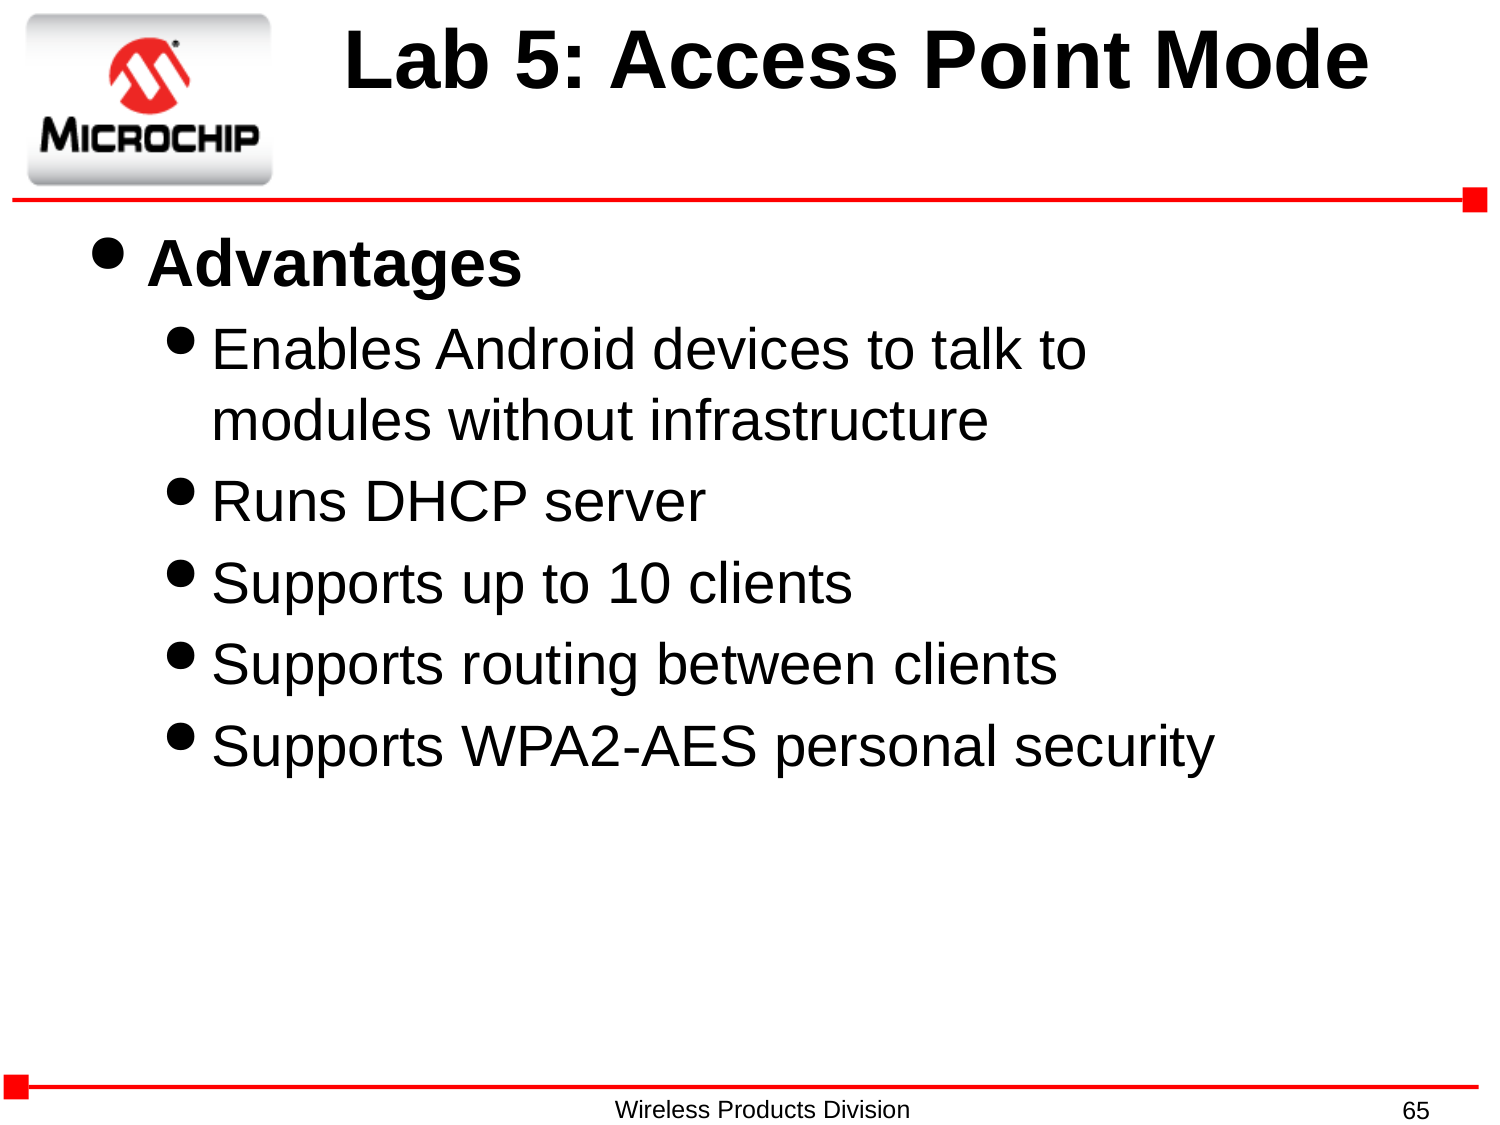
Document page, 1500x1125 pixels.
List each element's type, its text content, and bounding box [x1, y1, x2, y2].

list Advantages Enables Android devices to talk to modules without infrastructure Runs DHCP server Supports up to 10 clients Supports routing between clients Supports WPA2-AES personal security [74, 212, 1288, 956]
title Lab 5: Access Point Mode [312, 32, 1426, 176]
picture [24, 12, 275, 188]
